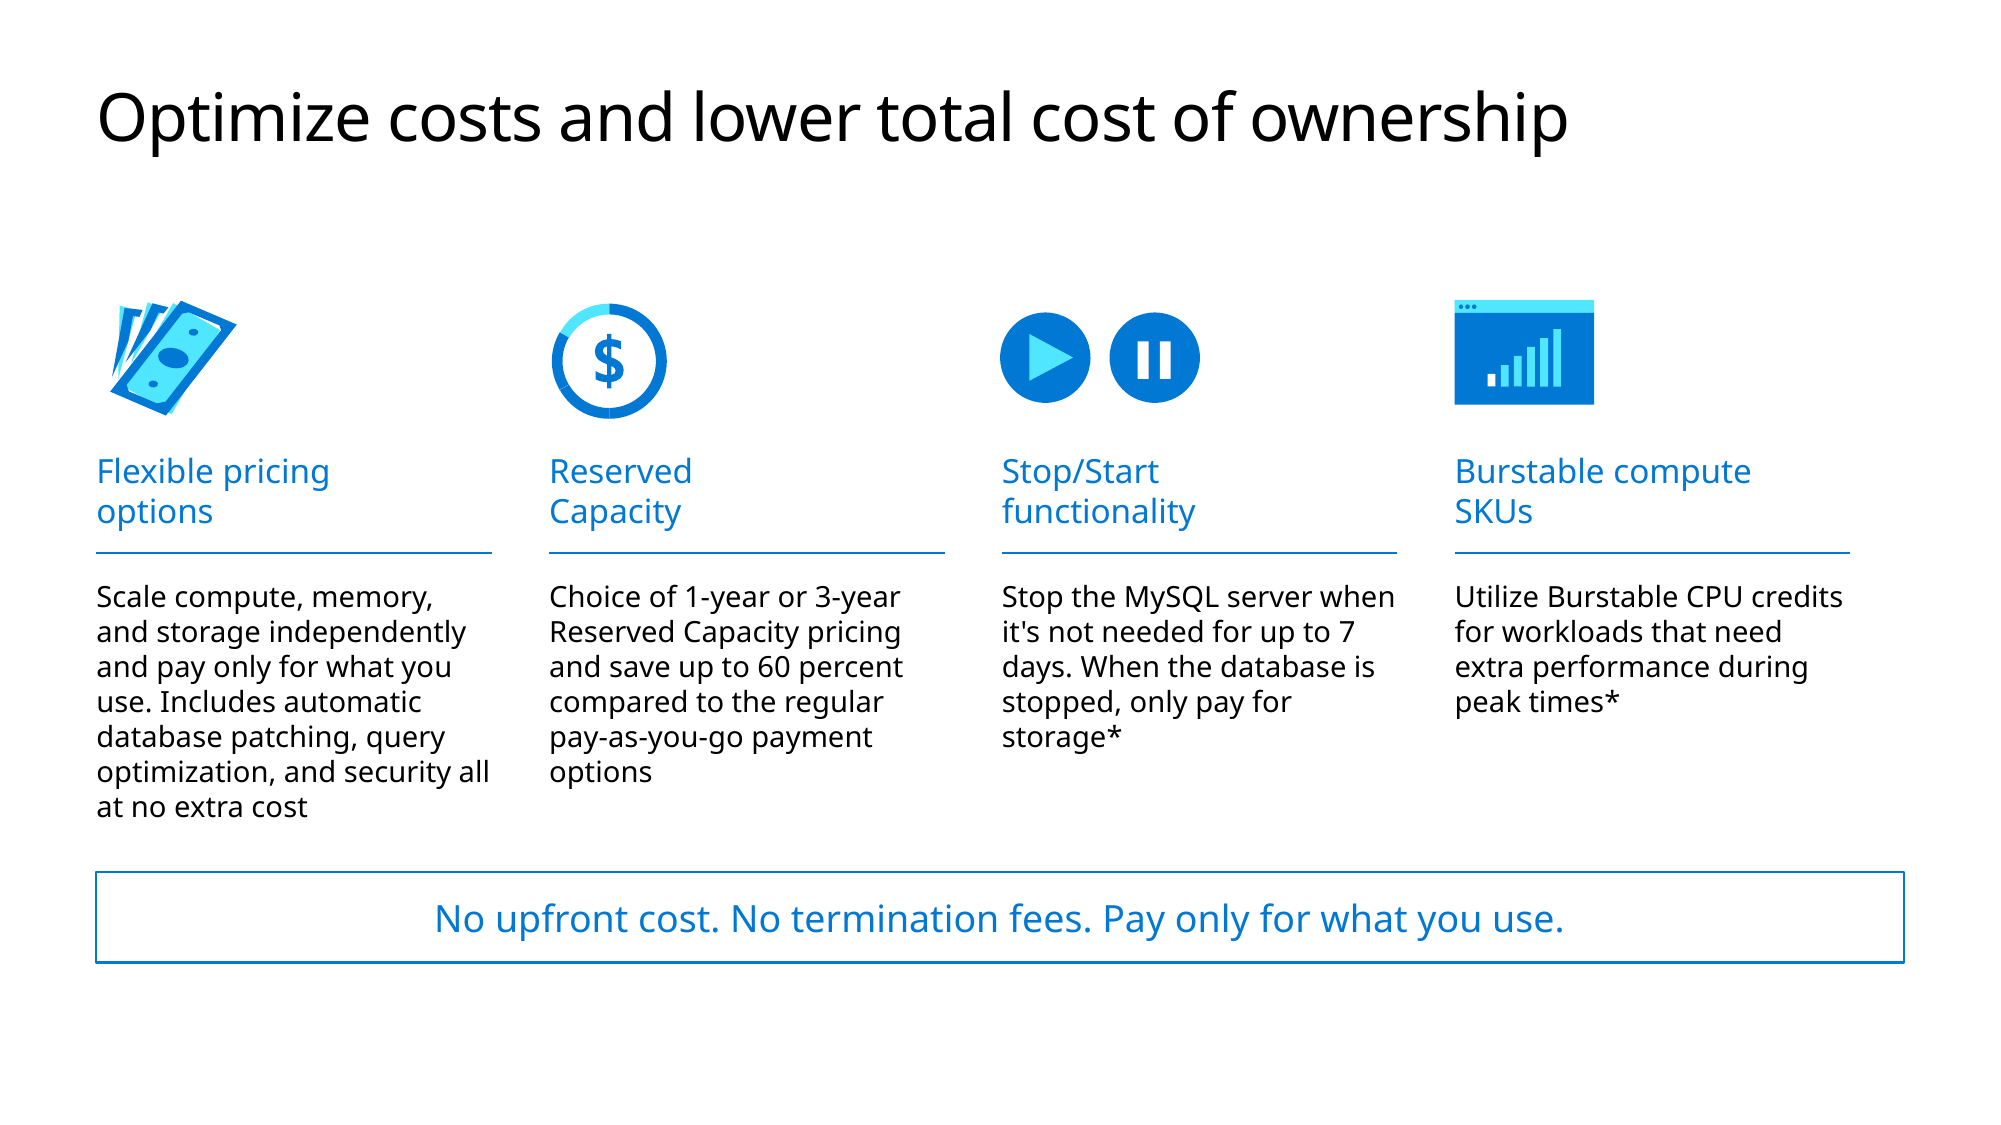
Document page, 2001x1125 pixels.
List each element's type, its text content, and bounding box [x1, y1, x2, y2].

text_box Choice of 1-year or 3-year Reserved Capacity pricing and save up to 60 percent compared to the regular pay-as-you-go payment options [549, 578, 945, 788]
text_box Burstable compute SKUs [1454, 449, 1774, 530]
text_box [999, 309, 1201, 411]
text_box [102, 299, 237, 416]
text_box Scale compute, memory, and storage independently and pay only for what you use. Includes automatic database patching, query optimization, and security all at no extra cost [96, 578, 493, 823]
title Optimize costs and lower total cost of ownership [96, 75, 1904, 156]
text_box Stop/Start functionality [1001, 449, 1302, 530]
text_box No upfront cost. No termination fees. Pay only for what you use. [95, 872, 1904, 963]
text_box Stop the MySQL server when it's not needed for up to 7 days. When the database is stopped, only pay for storage* [1001, 578, 1398, 753]
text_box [1454, 299, 1595, 405]
text_box Reserved Capacity [549, 449, 910, 530]
text_box Flexible pricing options [96, 449, 457, 530]
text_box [548, 303, 668, 419]
text_box Utilize Burstable CPU credits for workloads that need extra performance during peak times* [1454, 578, 1851, 719]
